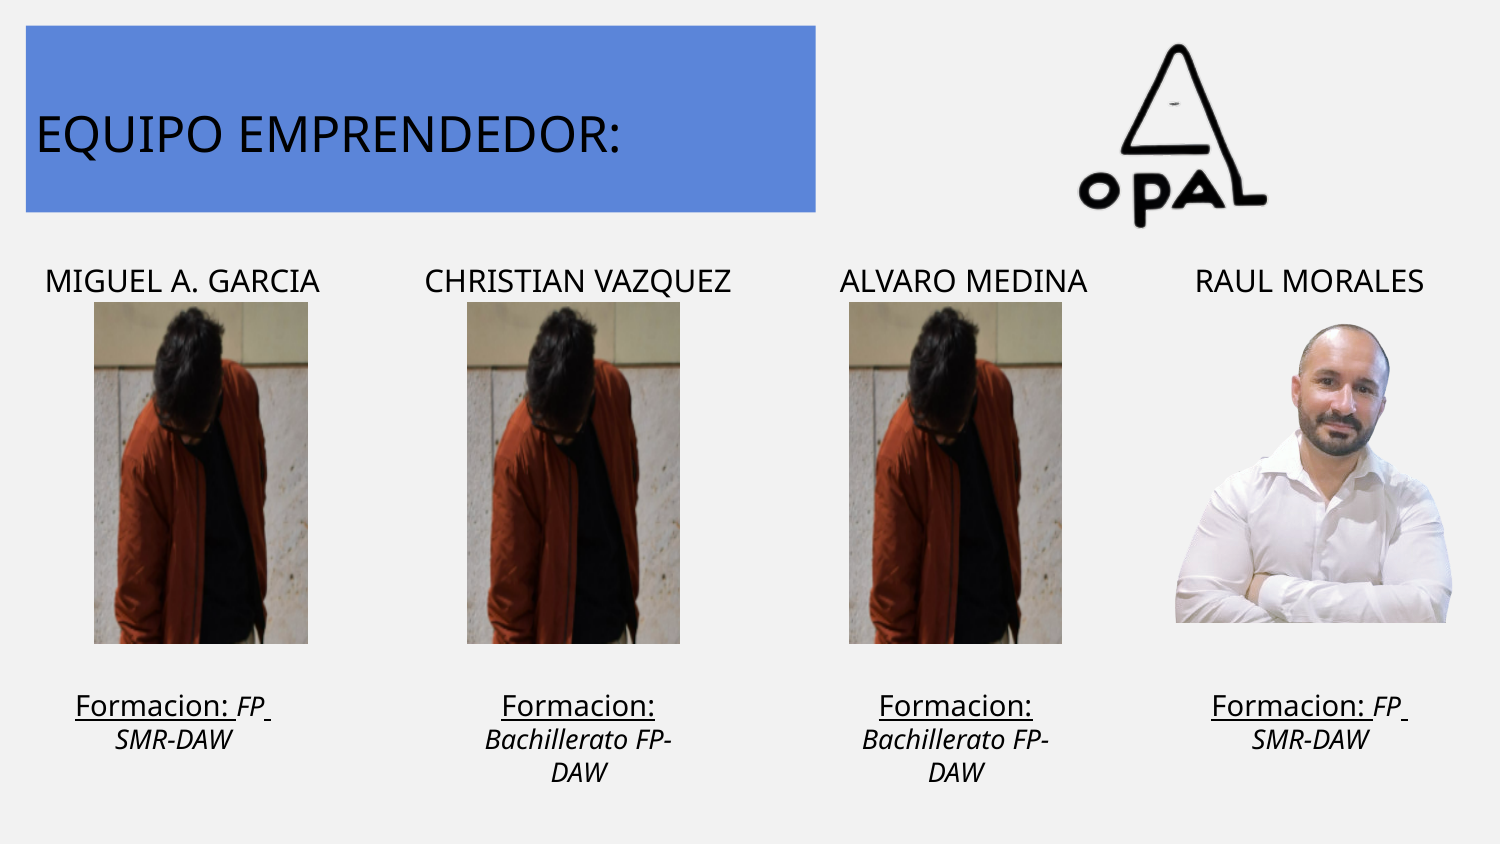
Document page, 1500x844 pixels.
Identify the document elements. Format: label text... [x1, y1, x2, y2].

subtitle Formacion: Bachillerato FP-DAW [464, 672, 693, 844]
picture [466, 302, 680, 644]
subtitle RAUL MORALES [1127, 245, 1493, 766]
subtitle MIGUEL A. GARCIA [0, 245, 365, 766]
subtitle Formacion: FP SMR-DAW [58, 672, 288, 844]
subtitle EQUIPO EMPRENDEDOR: [35, 87, 850, 180]
picture [94, 302, 308, 644]
picture [1069, 29, 1288, 246]
picture [849, 302, 1062, 644]
subtitle CHRISTIAN VAZQUEZ [384, 245, 773, 766]
subtitle Formacion: Bachillerato FP-DAW [841, 672, 1070, 844]
picture [1165, 321, 1454, 623]
subtitle Formacion: FP SMR-DAW [1195, 672, 1425, 844]
subtitle ALVARO MEDINA [781, 245, 1127, 766]
text_box [25, 25, 816, 213]
